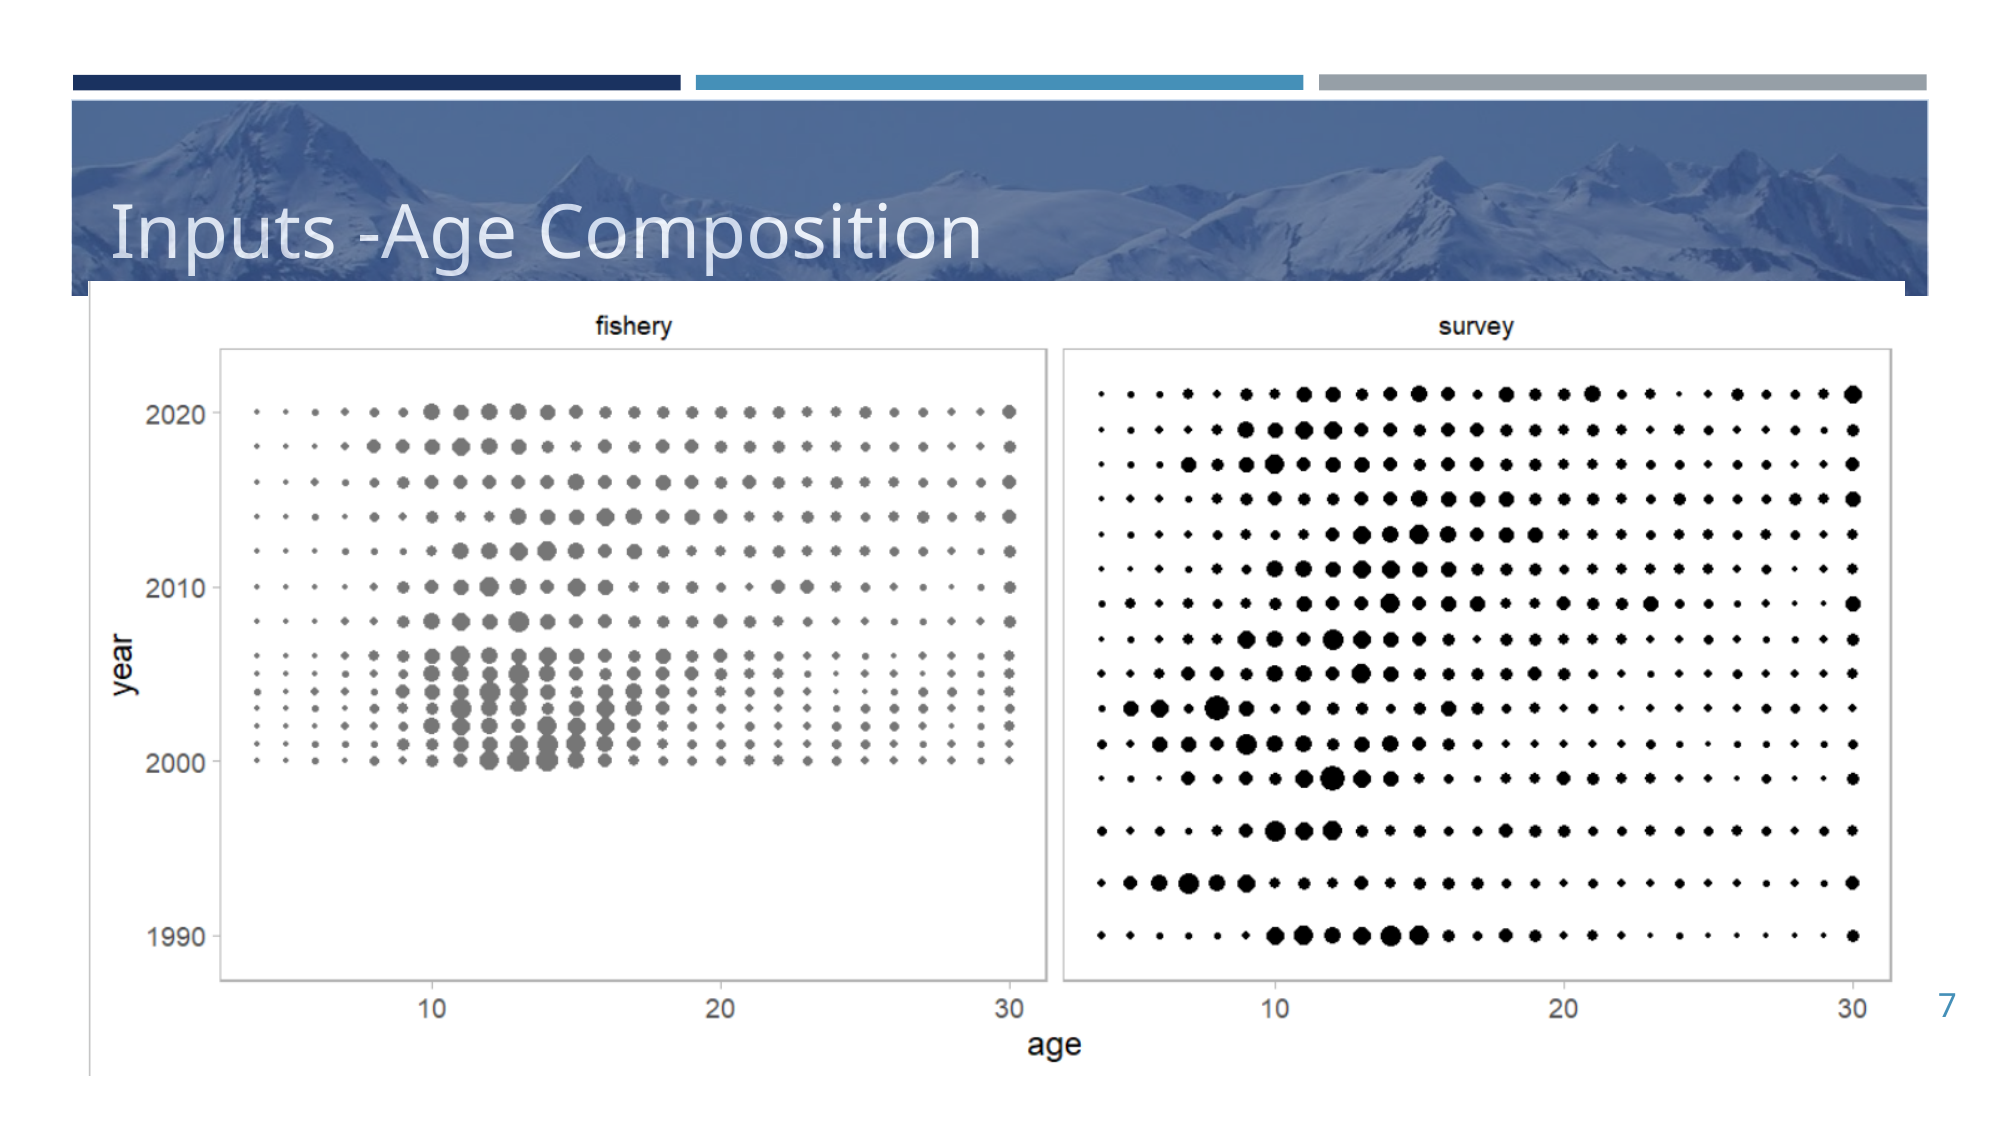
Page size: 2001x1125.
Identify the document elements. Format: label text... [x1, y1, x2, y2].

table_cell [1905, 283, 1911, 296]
slide_number 7 [1912, 977, 1972, 1037]
picture [87, 281, 1905, 1076]
text_box [71, 99, 1929, 296]
